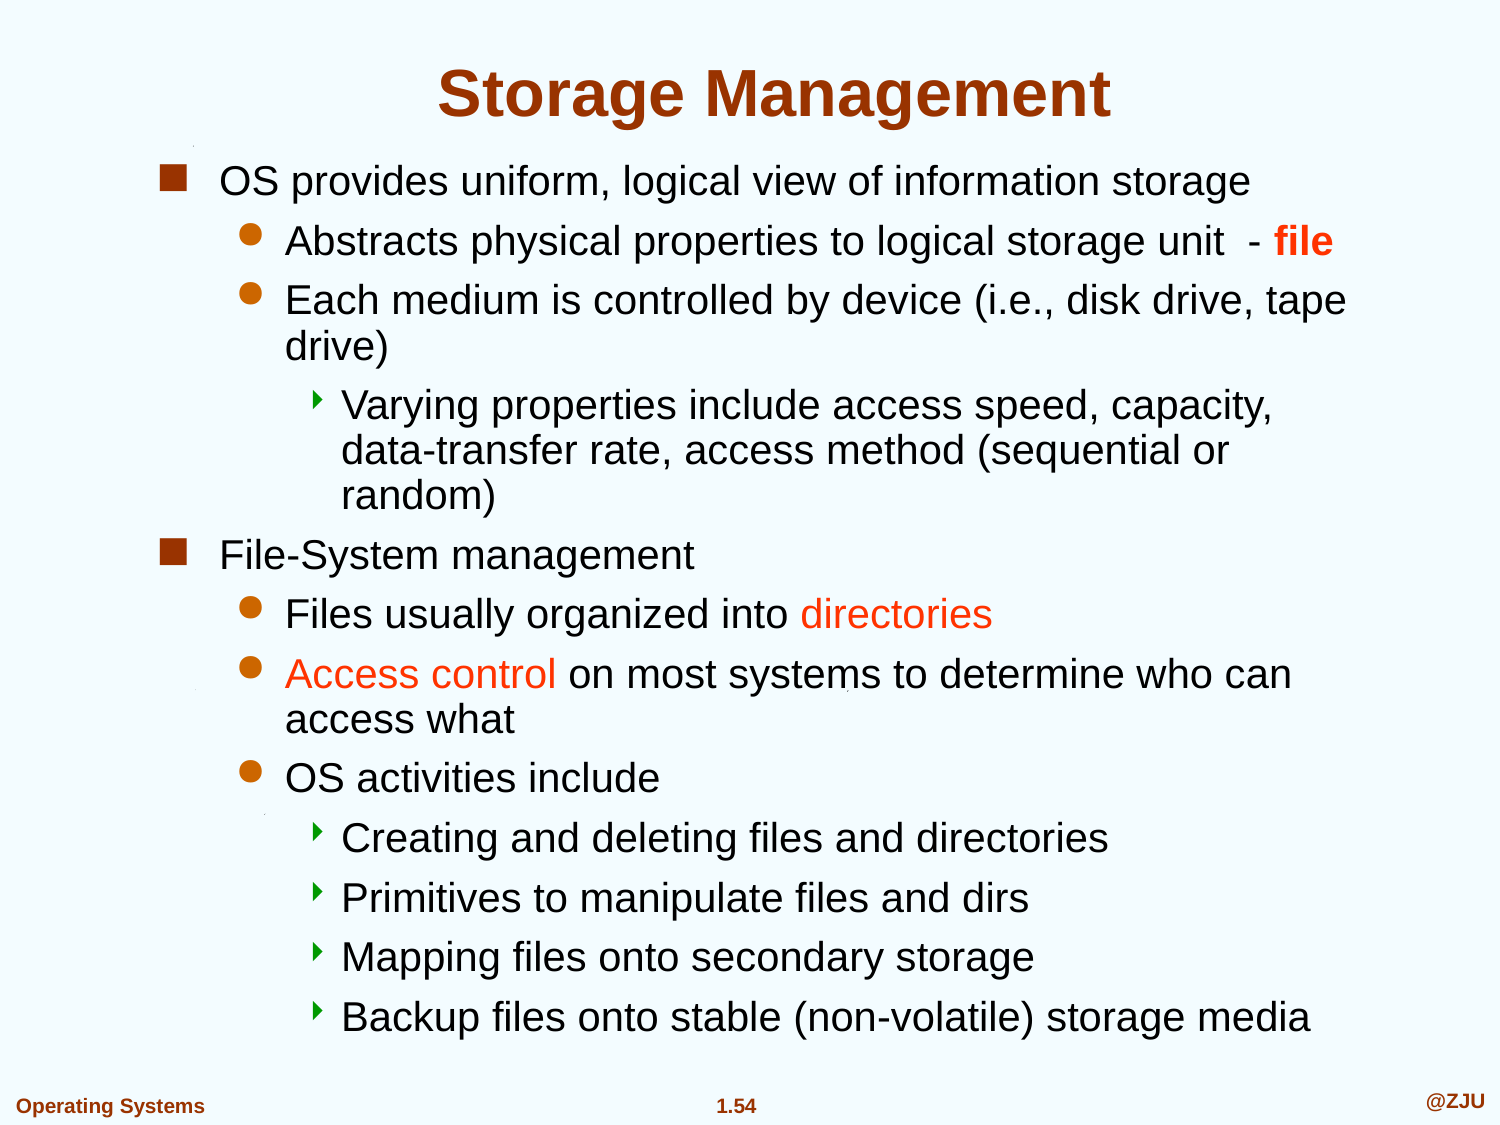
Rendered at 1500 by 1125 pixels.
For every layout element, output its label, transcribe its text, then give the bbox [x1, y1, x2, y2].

list OS provides uniform, logical view of information storage Abstracts physical properties to logical storage unit - file Each medium is controlled by device (i.e., disk drive, tape drive) Varying properties include access speed, capacity, data-transfer rate, access method (sequential or random) File-System management Files usually organized into directories Access control on most systems to determine who can access what OS activities include Creating and deleting files and directories Primitives to manipulate files and dirs Mapping files onto secondary storage Backup files onto stable (non-volatile) storage media [147, 152, 1392, 900]
title Storage Management [112, 37, 1438, 138]
